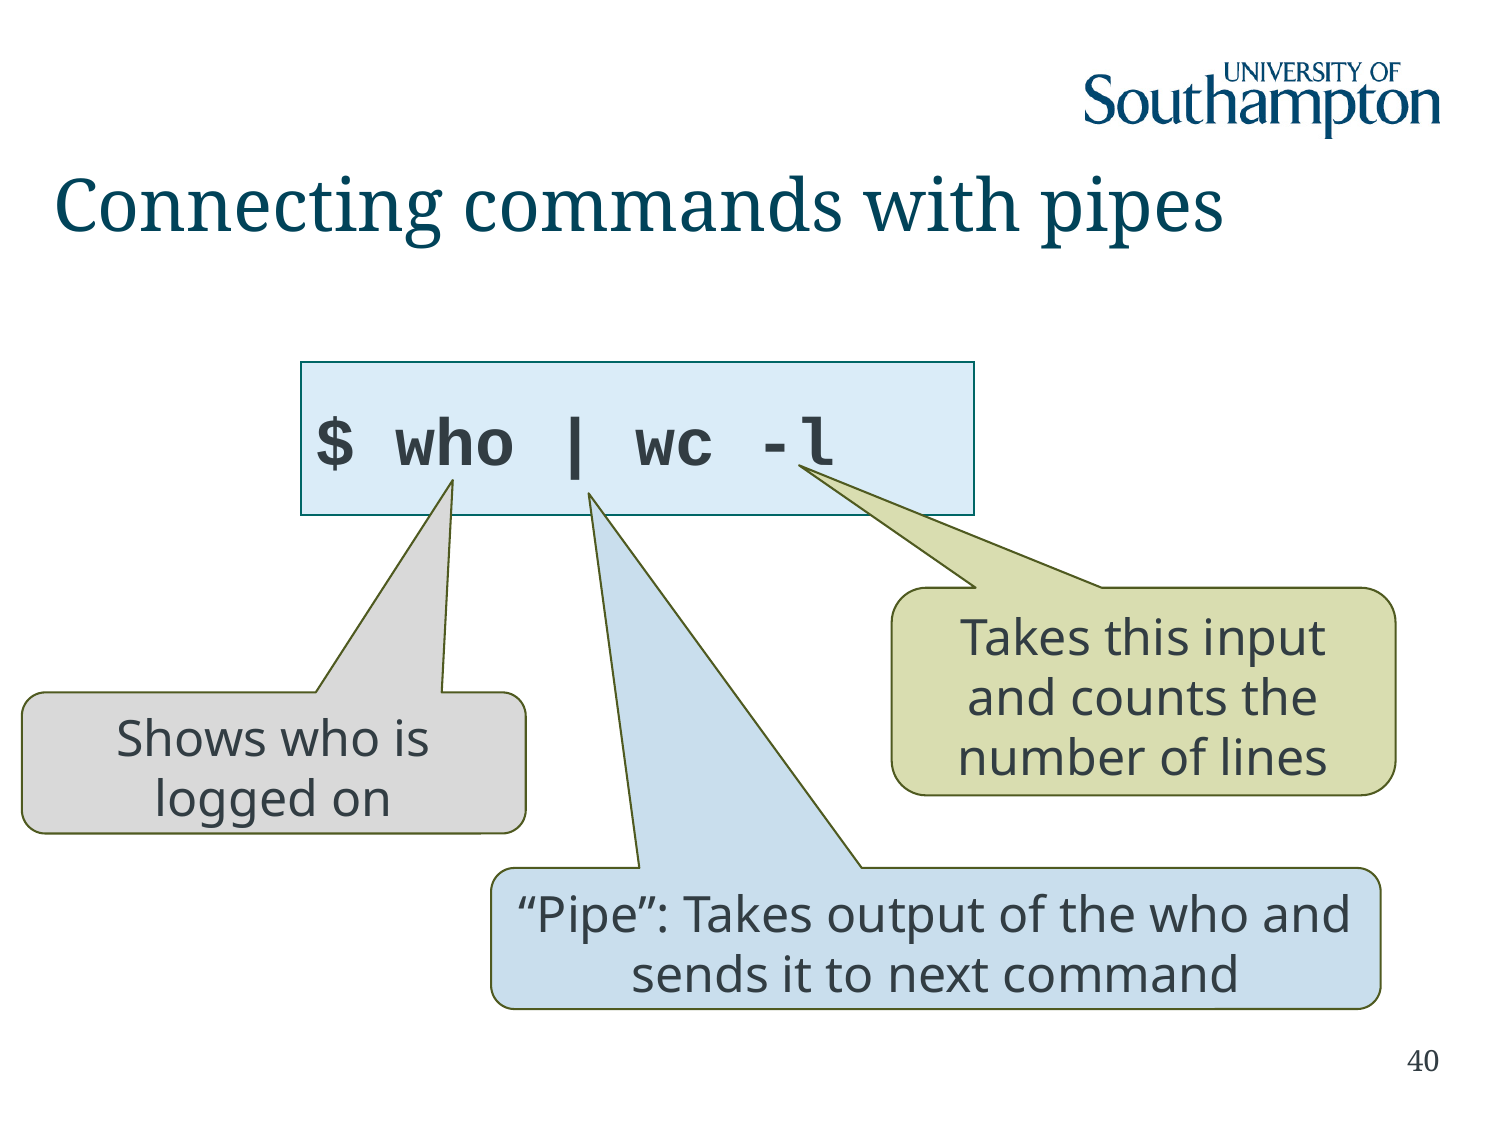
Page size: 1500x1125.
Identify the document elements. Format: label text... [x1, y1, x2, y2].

text_box “Pipe”: Takes output of the who and sends it to next command [491, 493, 1381, 1010]
slide_number 40 [1089, 1034, 1440, 1113]
text_box Takes this input and counts the number of lines [799, 465, 1396, 796]
title Connecting commands with pipes [53, 148, 1447, 256]
picture [1085, 62, 1440, 139]
text_box Shows who is logged on [21, 480, 526, 834]
text_box $ who | wc -l [301, 361, 975, 516]
